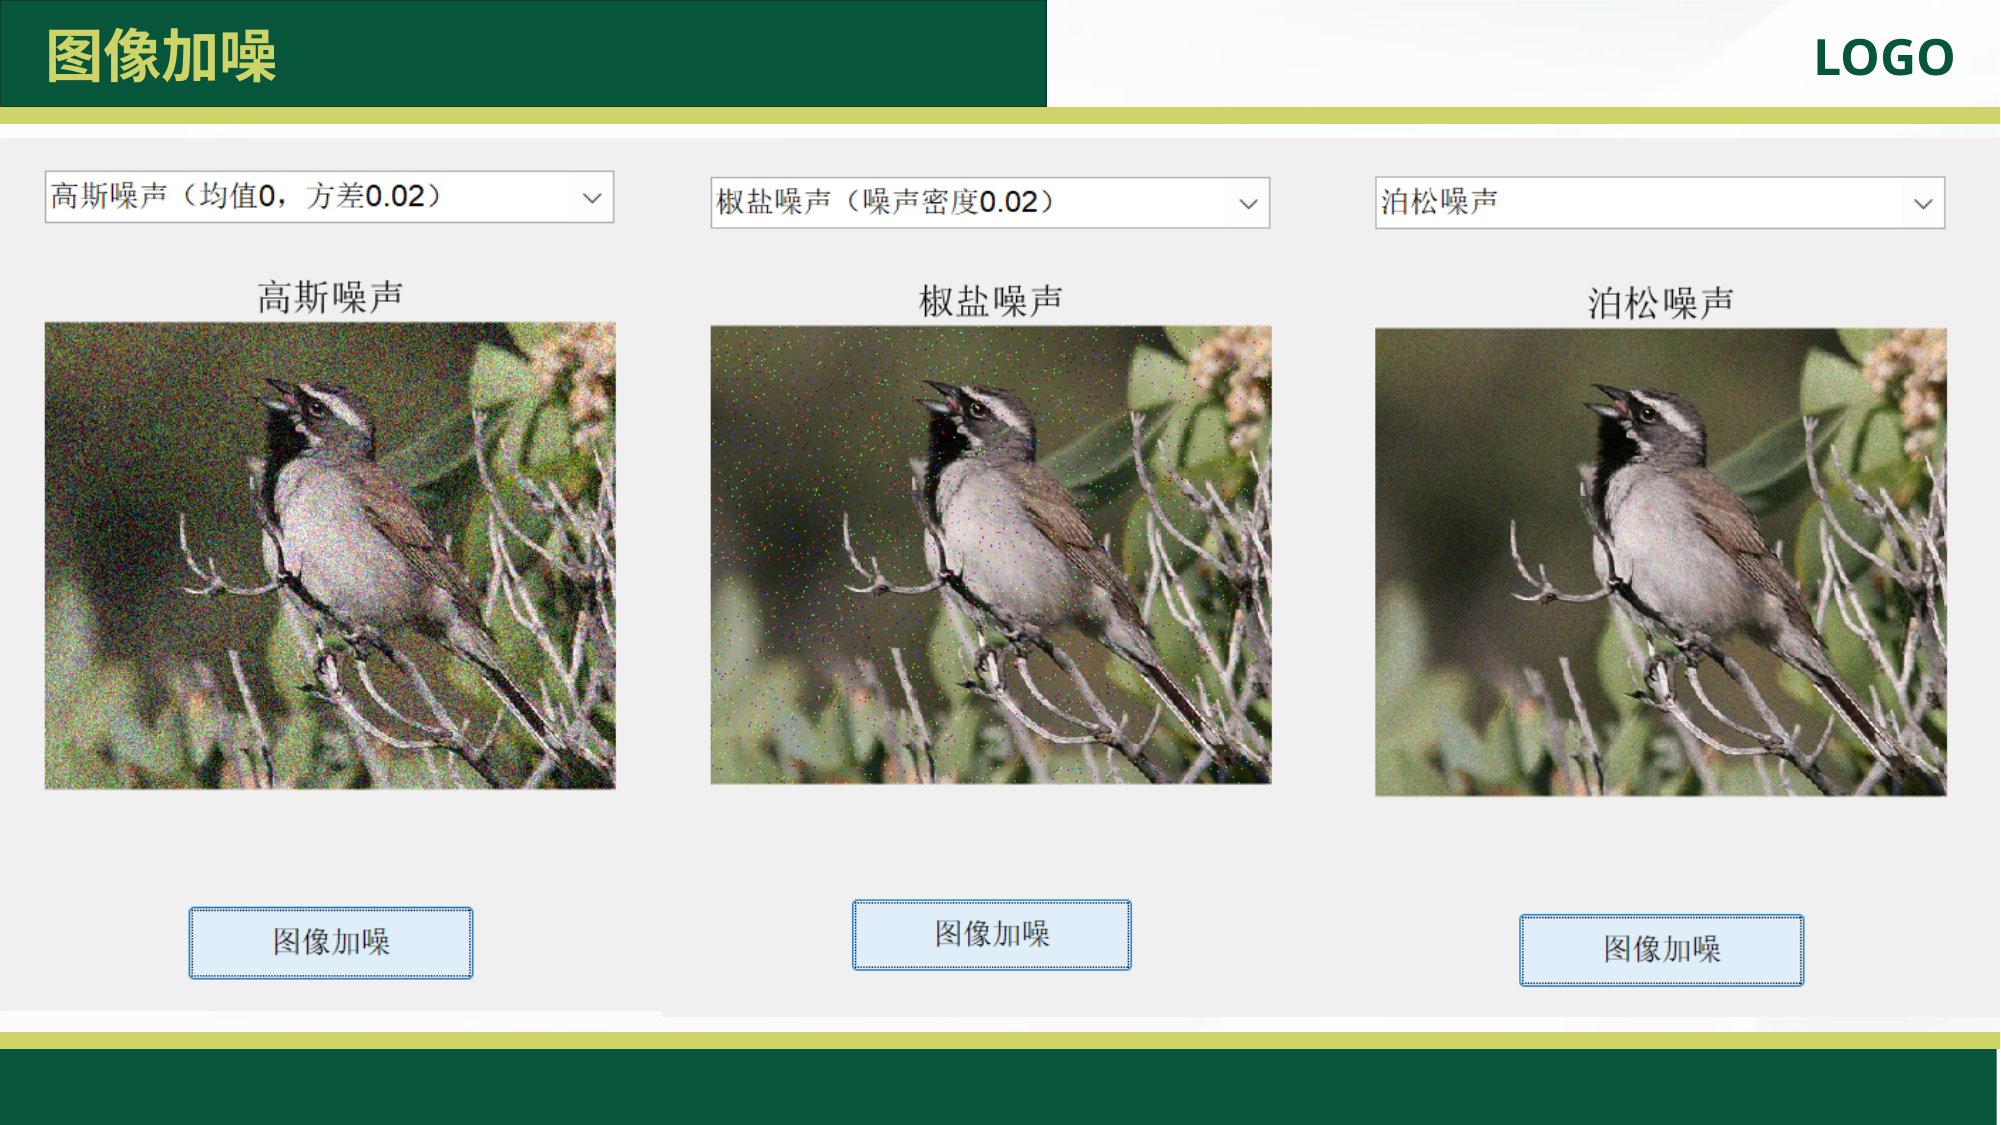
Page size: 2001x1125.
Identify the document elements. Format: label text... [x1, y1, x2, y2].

text_box 图像加噪 [30, 11, 294, 97]
picture [0, 138, 2000, 1017]
